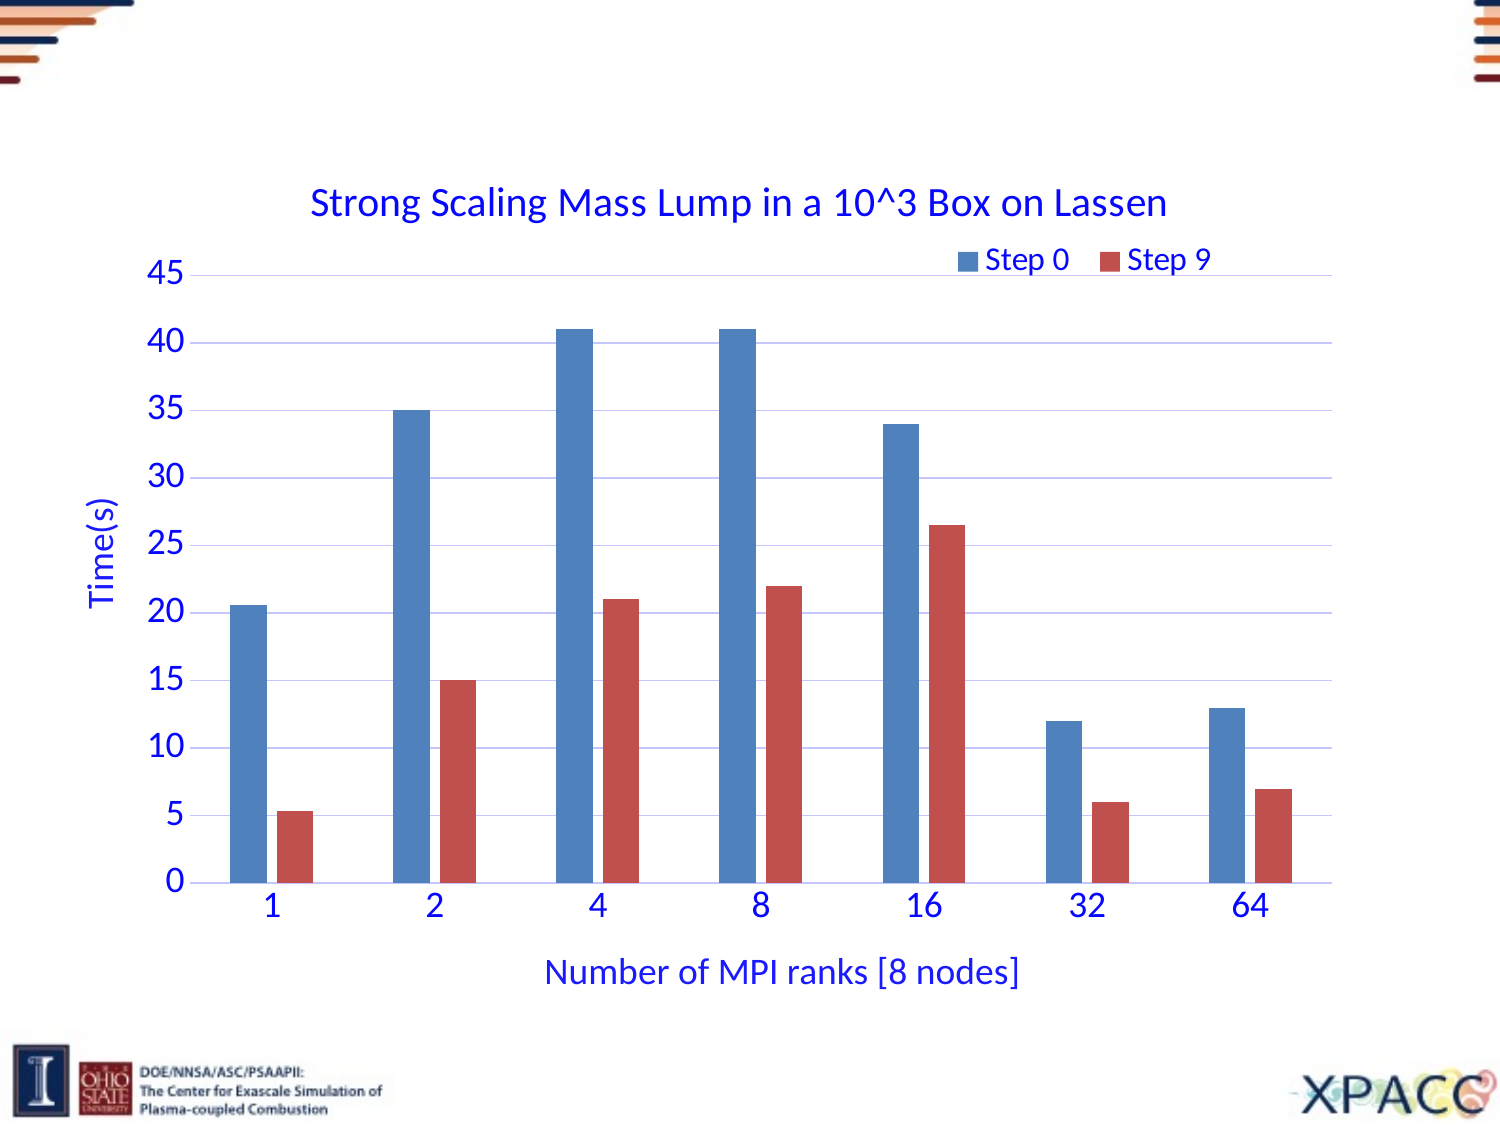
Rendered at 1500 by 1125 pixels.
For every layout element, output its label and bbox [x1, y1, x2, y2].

text_box [68, 147, 1357, 1001]
picture [0, 0, 1500, 1125]
